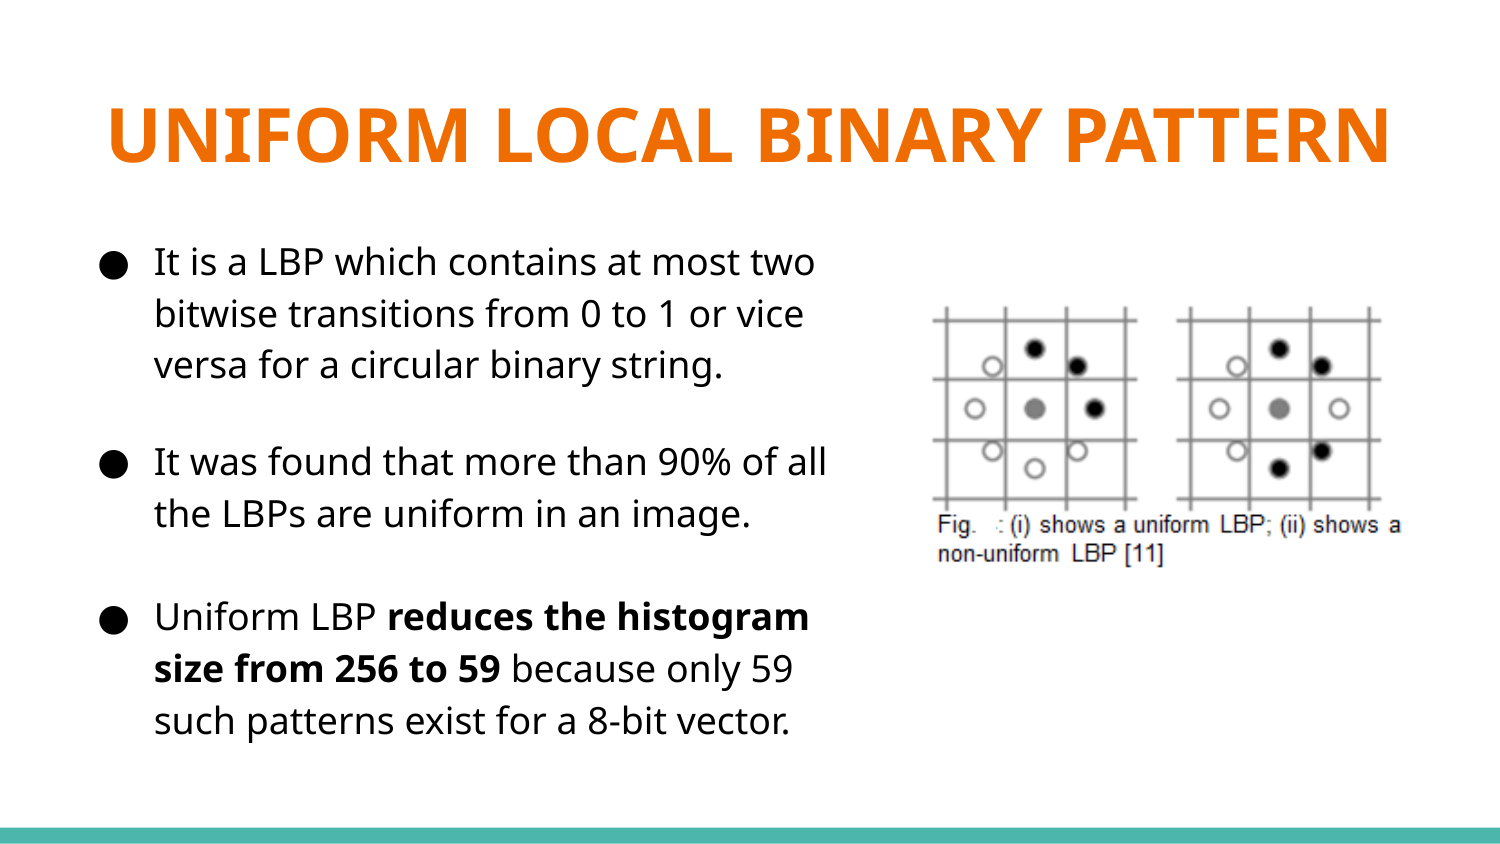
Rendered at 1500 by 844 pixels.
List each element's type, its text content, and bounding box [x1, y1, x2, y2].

picture [919, 294, 1436, 583]
list It is a LBP which contains at most two bitwise transitions from 0 to 1 or vice versa for a circular binary string. It was found that more than 90% of all the LBPs are uniform in an image. Uniform LBP reduces the histogram size from 256 to 59 because only 59 such patterns exist for a 8-bit vector. [63, 216, 902, 750]
title UNIFORM LOCAL BINARY PATTERN [51, 72, 1449, 189]
